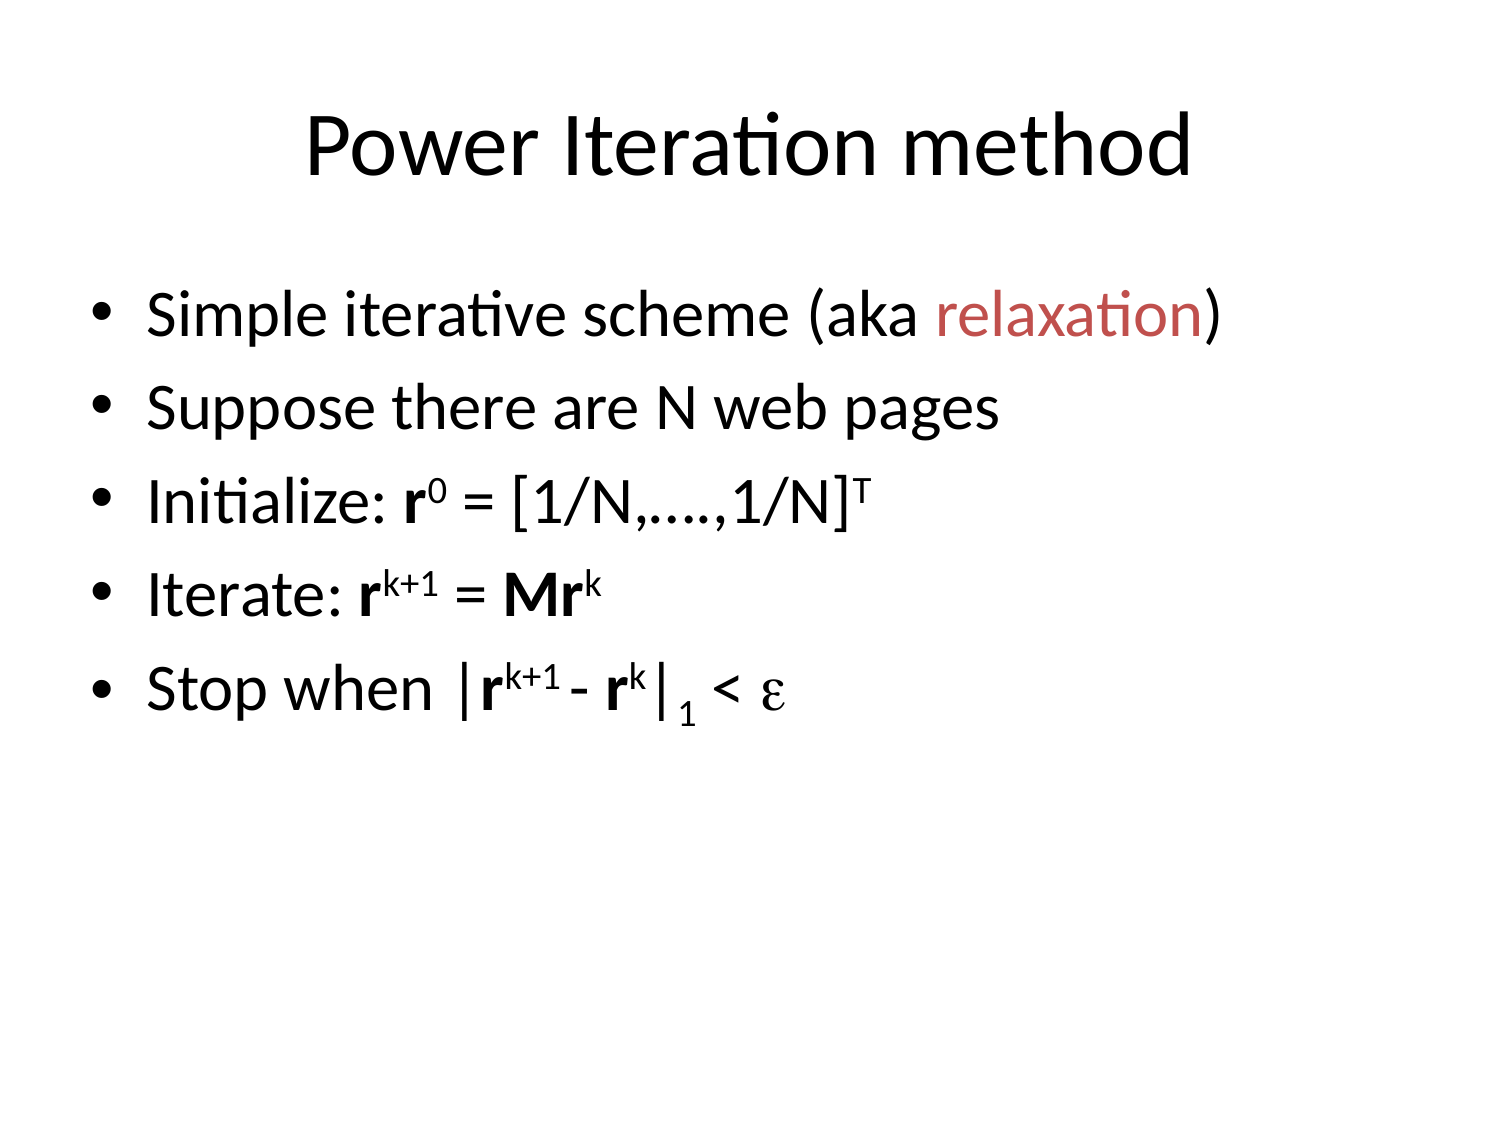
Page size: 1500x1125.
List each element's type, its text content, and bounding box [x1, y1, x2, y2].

title Power Iteration method [75, 45, 1425, 233]
list Simple iterative scheme (aka relaxation) Suppose there are N web pages Initialize: r0 = [1/N,….,1/N]T Iterate: rk+1 = Mrk Stop when |rk+1 - rk|1 <  [75, 262, 1425, 1005]
